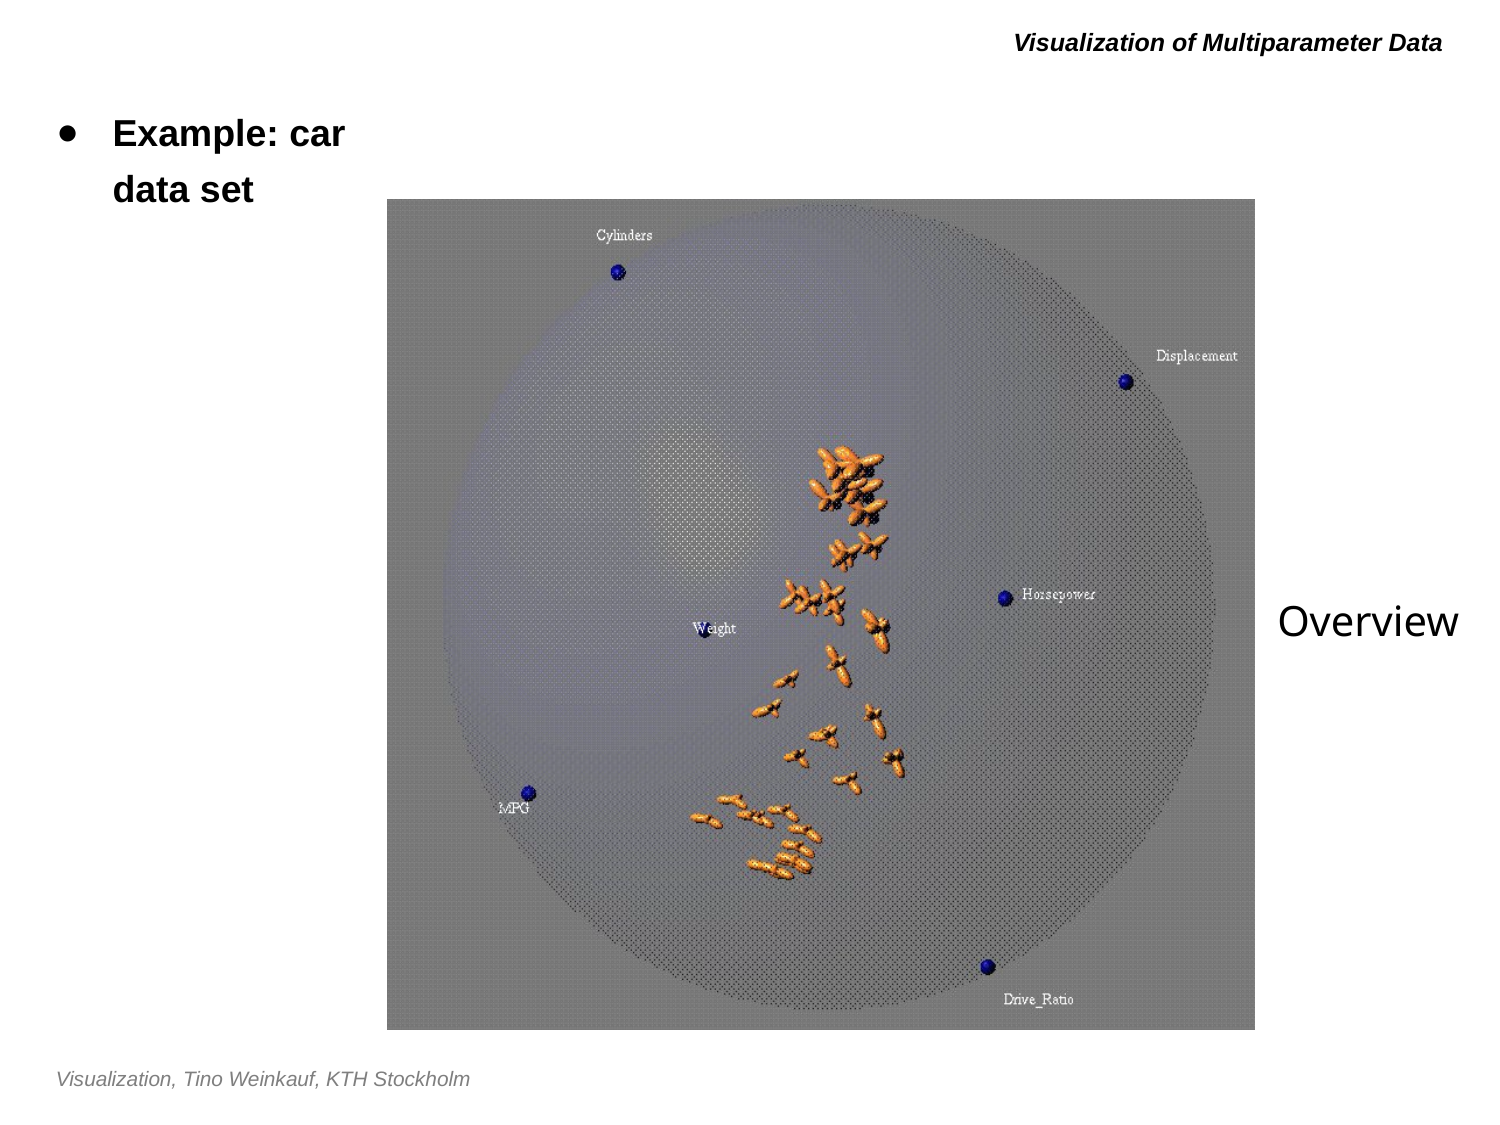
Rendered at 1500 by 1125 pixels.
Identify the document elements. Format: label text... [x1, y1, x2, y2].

title Visualization of Multiparameter Data [237, 18, 1460, 67]
text_box Overview [1262, 587, 1500, 653]
list Example: car data set [40, 89, 375, 316]
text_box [387, 199, 1255, 1030]
